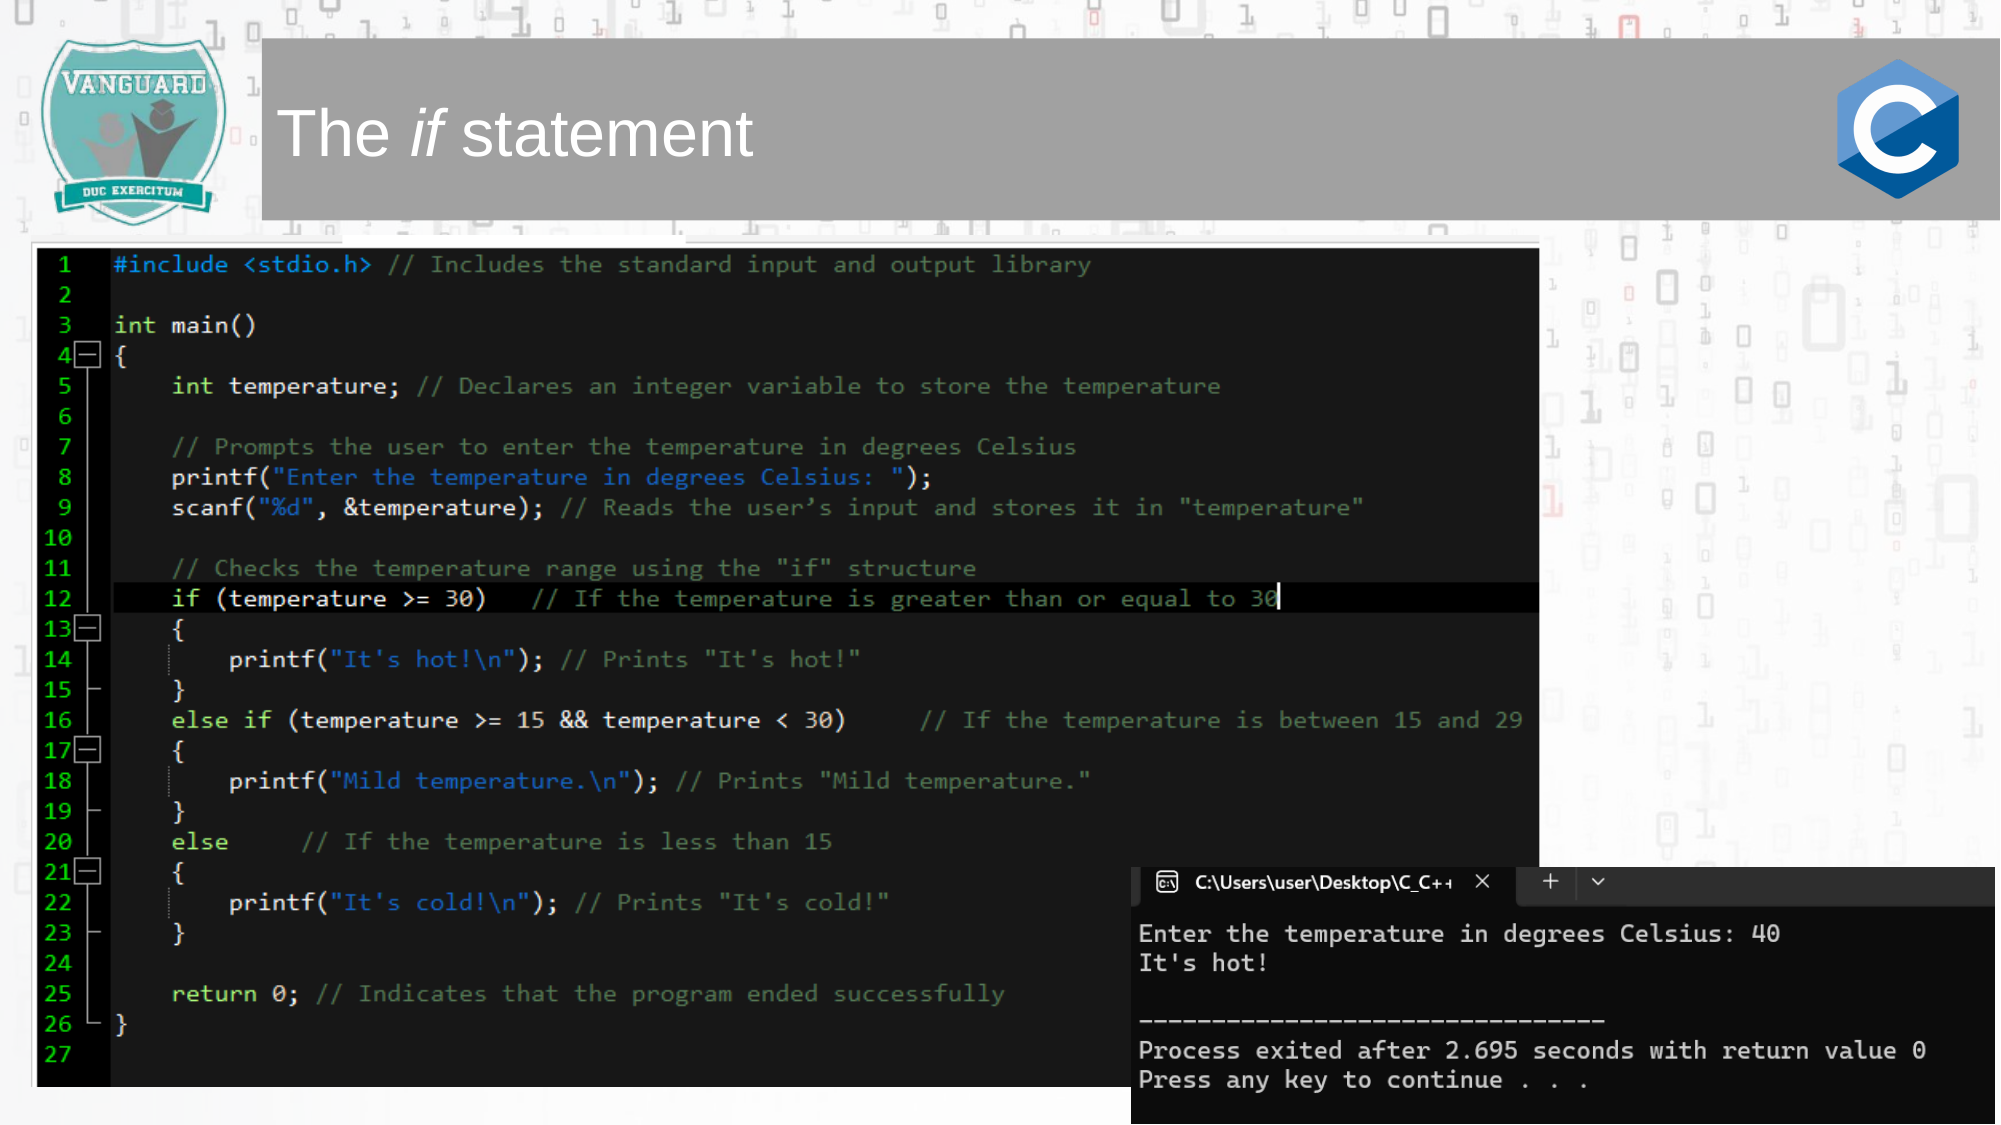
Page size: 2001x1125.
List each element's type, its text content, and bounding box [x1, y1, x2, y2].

picture [1826, 57, 1970, 201]
text_box The if statement [261, 37, 2000, 221]
picture [30, 23, 1995, 1124]
